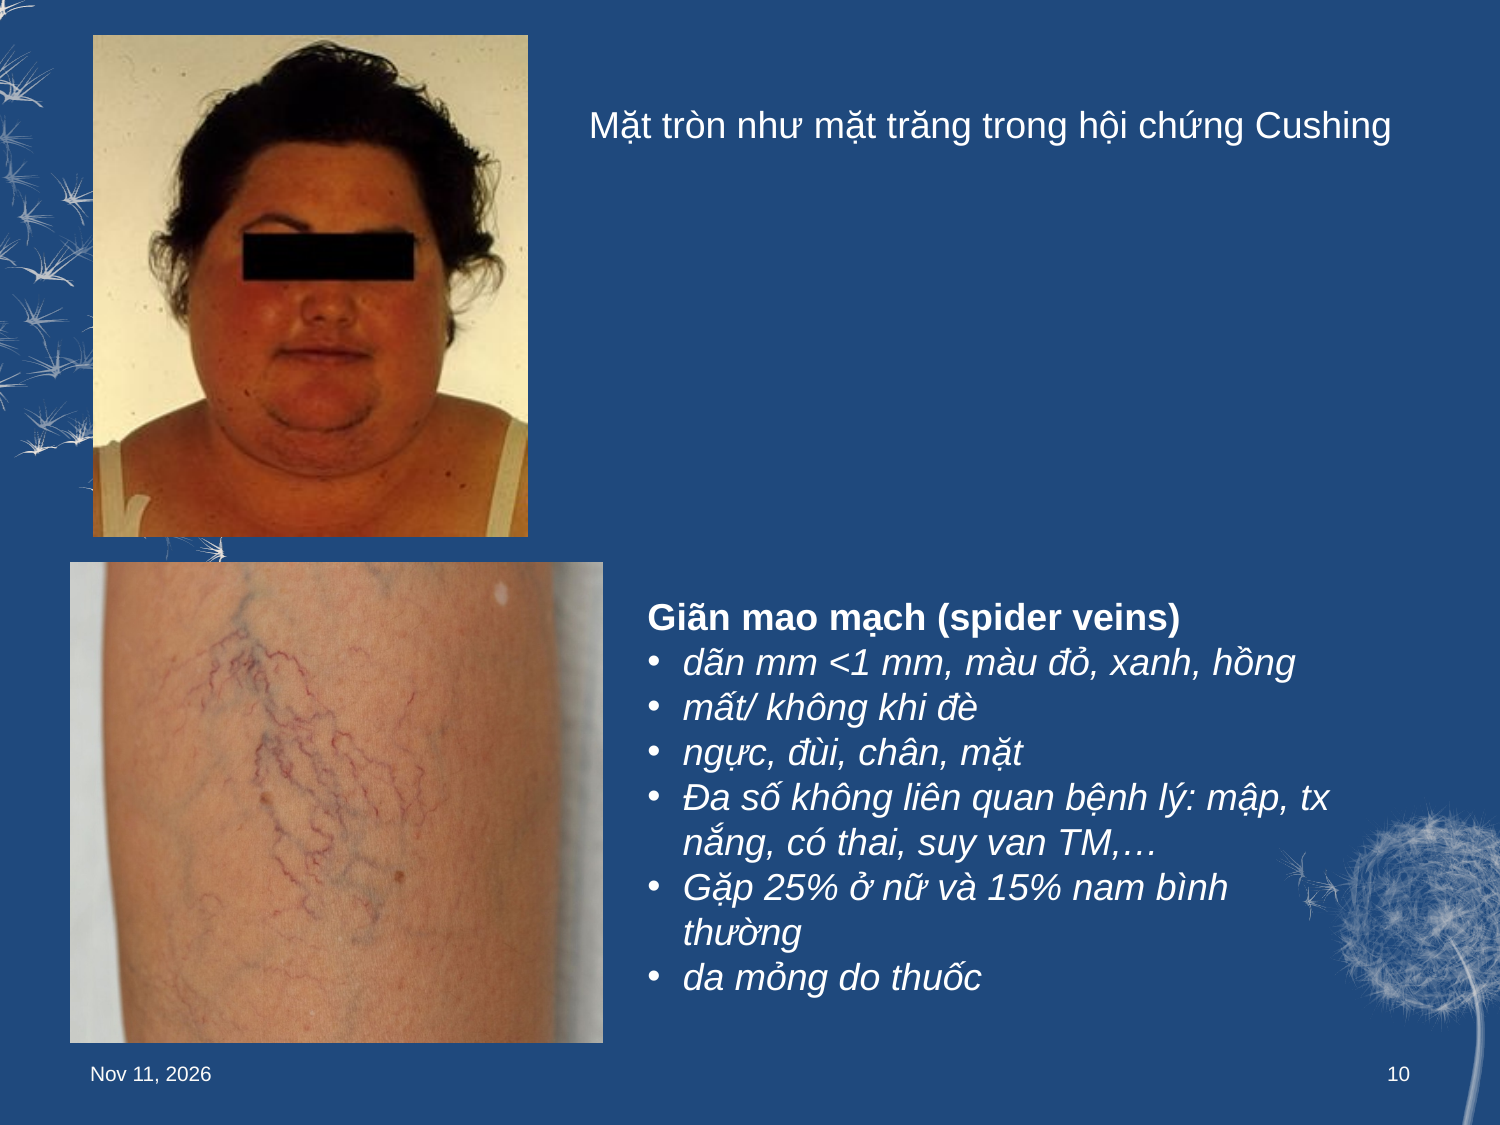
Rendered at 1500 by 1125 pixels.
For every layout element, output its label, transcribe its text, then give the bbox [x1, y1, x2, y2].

slide_number May-15 [75, 1055, 425, 1103]
slide_number 10 [1074, 1042, 1425, 1103]
picture [1275, 525, 1500, 1125]
text_box Mặt tròn như mặt trăng trong hội chứng Cushing [574, 93, 1430, 154]
text_box Giãn mao mạch (spider veins) dãn mm <1 mm, màu đỏ, xanh, hồng mất/ không khi đè ngực, đùi, chân, mặt Đa số không liên quan bệnh lý: mập, tx nắng, có thai, suy van TM,… Gặp 25% ở nữ và 15% nam bình thường da mỏng do thuốc [632, 585, 1372, 1006]
picture [0, 0, 604, 1044]
